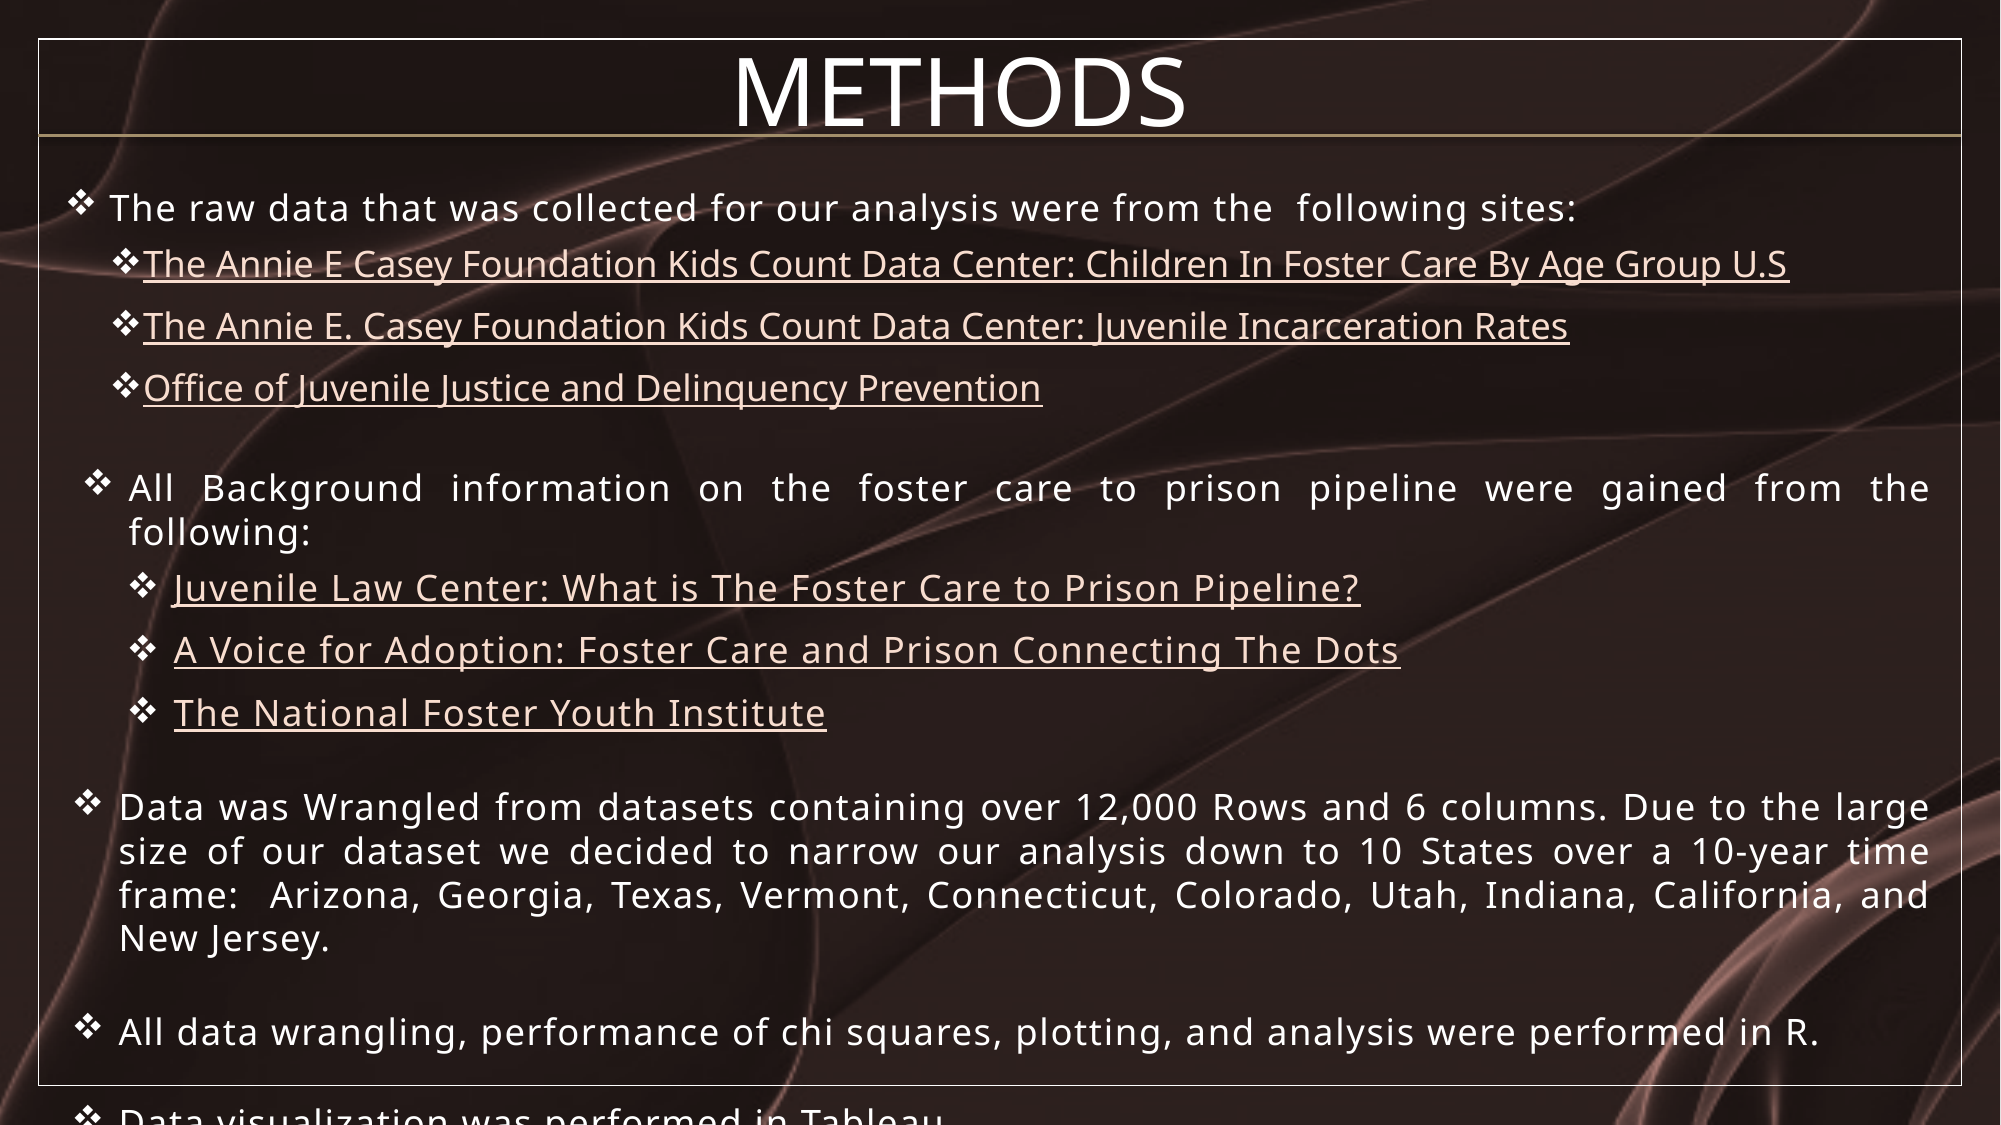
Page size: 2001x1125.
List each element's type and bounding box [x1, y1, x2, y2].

text_box [38, 146, 1962, 1086]
text_box [0, 0, 2000, 1125]
text_box [38, 38, 1962, 130]
